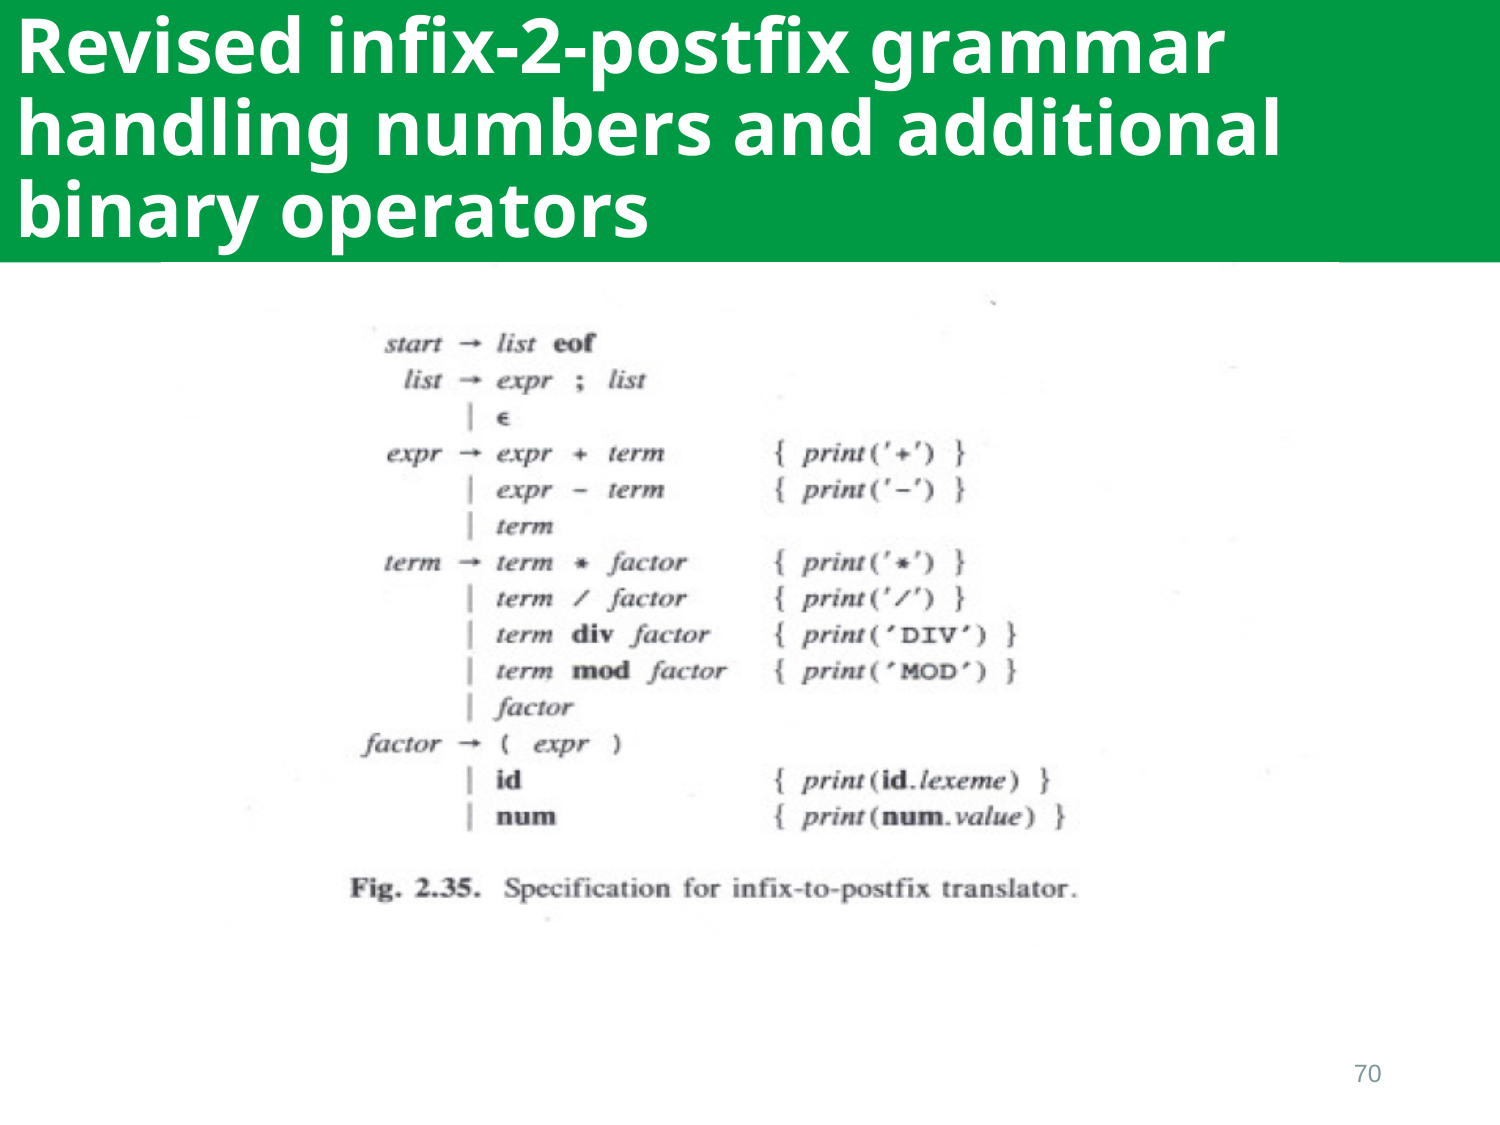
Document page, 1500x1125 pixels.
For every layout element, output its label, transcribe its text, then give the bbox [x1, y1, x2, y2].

picture [160, 262, 1339, 950]
title Revised infix-2-postfix grammar handling numbers and additional binary operators [0, 0, 1500, 263]
slide_number 70 [1059, 1042, 1397, 1103]
